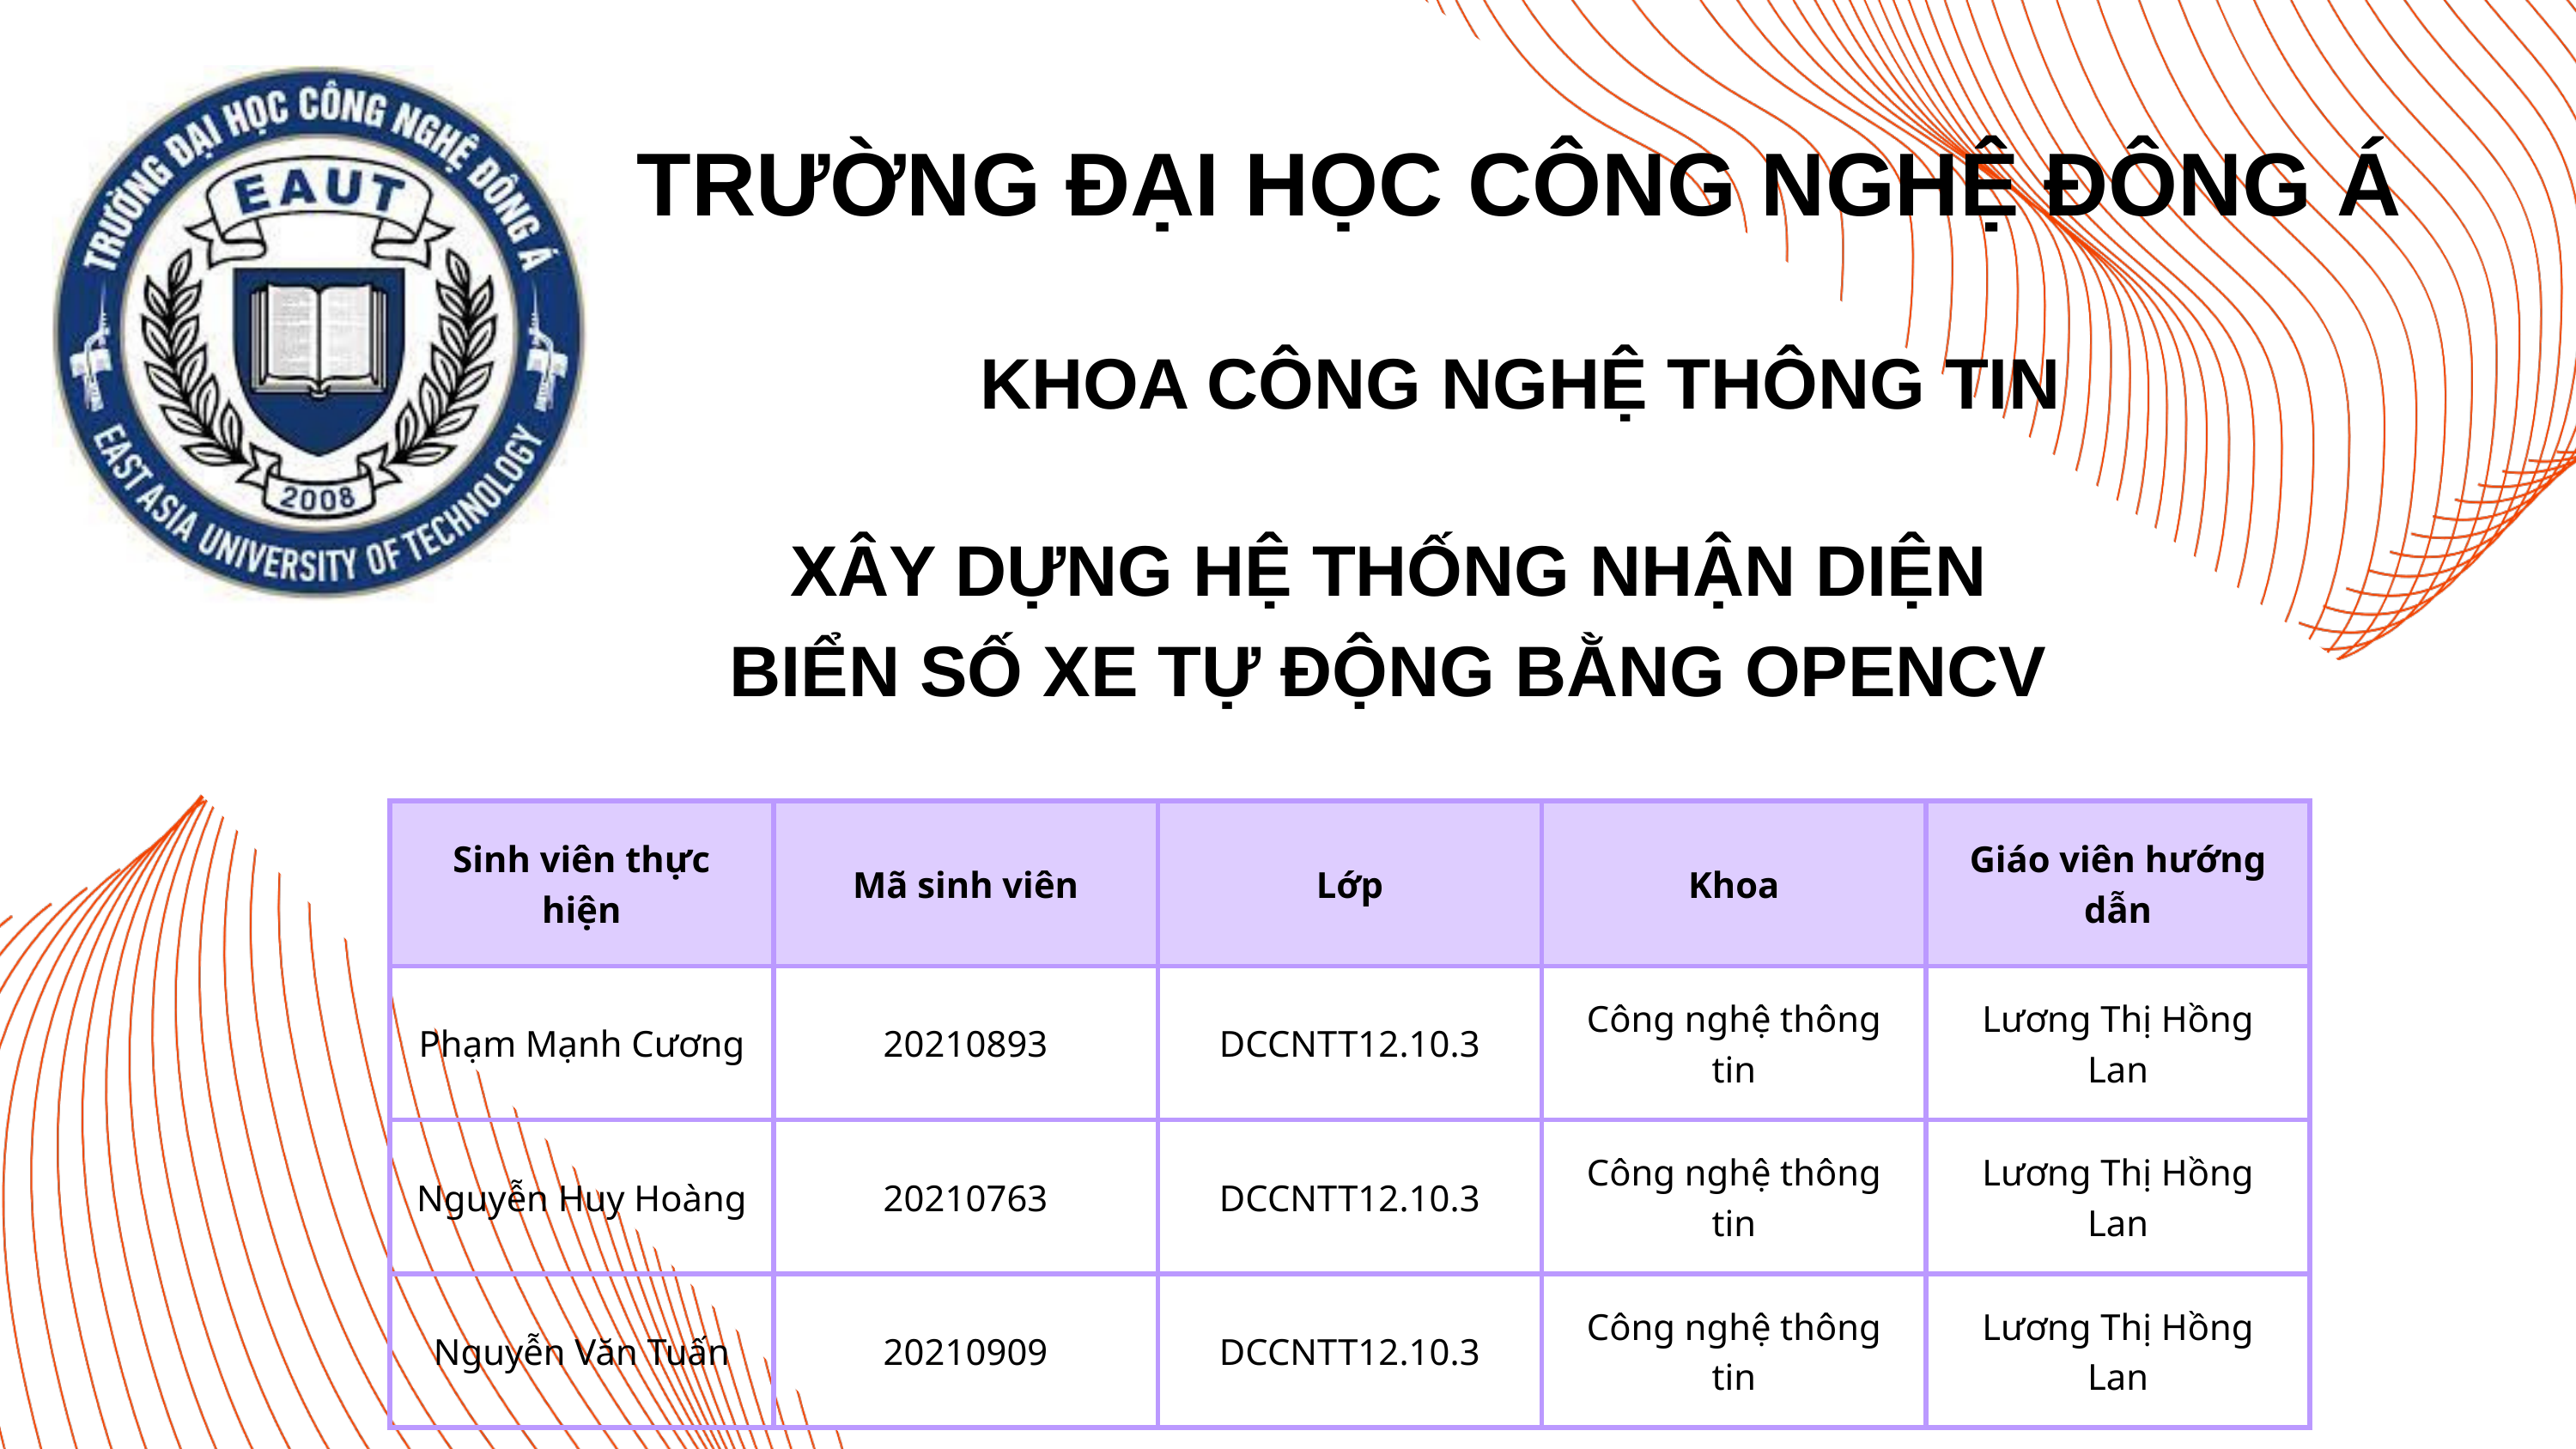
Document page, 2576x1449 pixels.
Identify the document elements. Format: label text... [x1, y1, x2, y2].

table_cell Nguyễn Văn Tuấn [392, 1276, 771, 1425]
table_cell Phạm Mạnh Cương [392, 968, 771, 1118]
text_box KHOA CÔNG NGHỆ THÔNG TIN [975, 323, 2066, 424]
table_cell Lương Thị Hồng Lan [1929, 1122, 2307, 1271]
table_header Mã sinh viên [776, 803, 1156, 964]
table_cell Lương Thị Hồng Lan [1929, 968, 2307, 1118]
text_box XÂY DỰNG HỆ THỐNG NHẬN DIỆN BIỂN SỐ XE TỰ ĐỘNG BẰNG OPENCV [711, 510, 2066, 711]
table_cell Lương Thị Hồng Lan [1929, 1276, 2307, 1425]
table_cell 20210763 [776, 1122, 1156, 1271]
table_header Sinh viên thực hiện [392, 803, 771, 964]
table_header Lớp [1160, 803, 1540, 964]
table_cell DCCNTT12.10.3 [1160, 968, 1540, 1118]
text_box [1425, 0, 2576, 818]
table_header Giáo viên hướng dẫn [1929, 803, 2307, 964]
table_cell Công nghệ thông tin [1544, 1276, 1923, 1425]
text_box [0, 593, 856, 1449]
table_cell DCCNTT12.10.3 [1160, 1276, 1540, 1425]
table_cell 20210893 [776, 968, 1156, 1118]
table_header Khoa [1544, 803, 1923, 964]
table_cell DCCNTT12.10.3 [1160, 1122, 1540, 1271]
table_cell Nguyễn Huy Hoàng [392, 1122, 771, 1271]
table_cell 20210909 [776, 1276, 1156, 1425]
table_cell Công nghệ thông tin [1544, 968, 1923, 1118]
table_cell Công nghệ thông tin [1544, 1122, 1923, 1271]
text_box TRƯỜNG ĐẠI HỌC CÔNG NGHỆ ĐÔNG Á [608, 108, 2432, 234]
text_box [52, 65, 590, 603]
